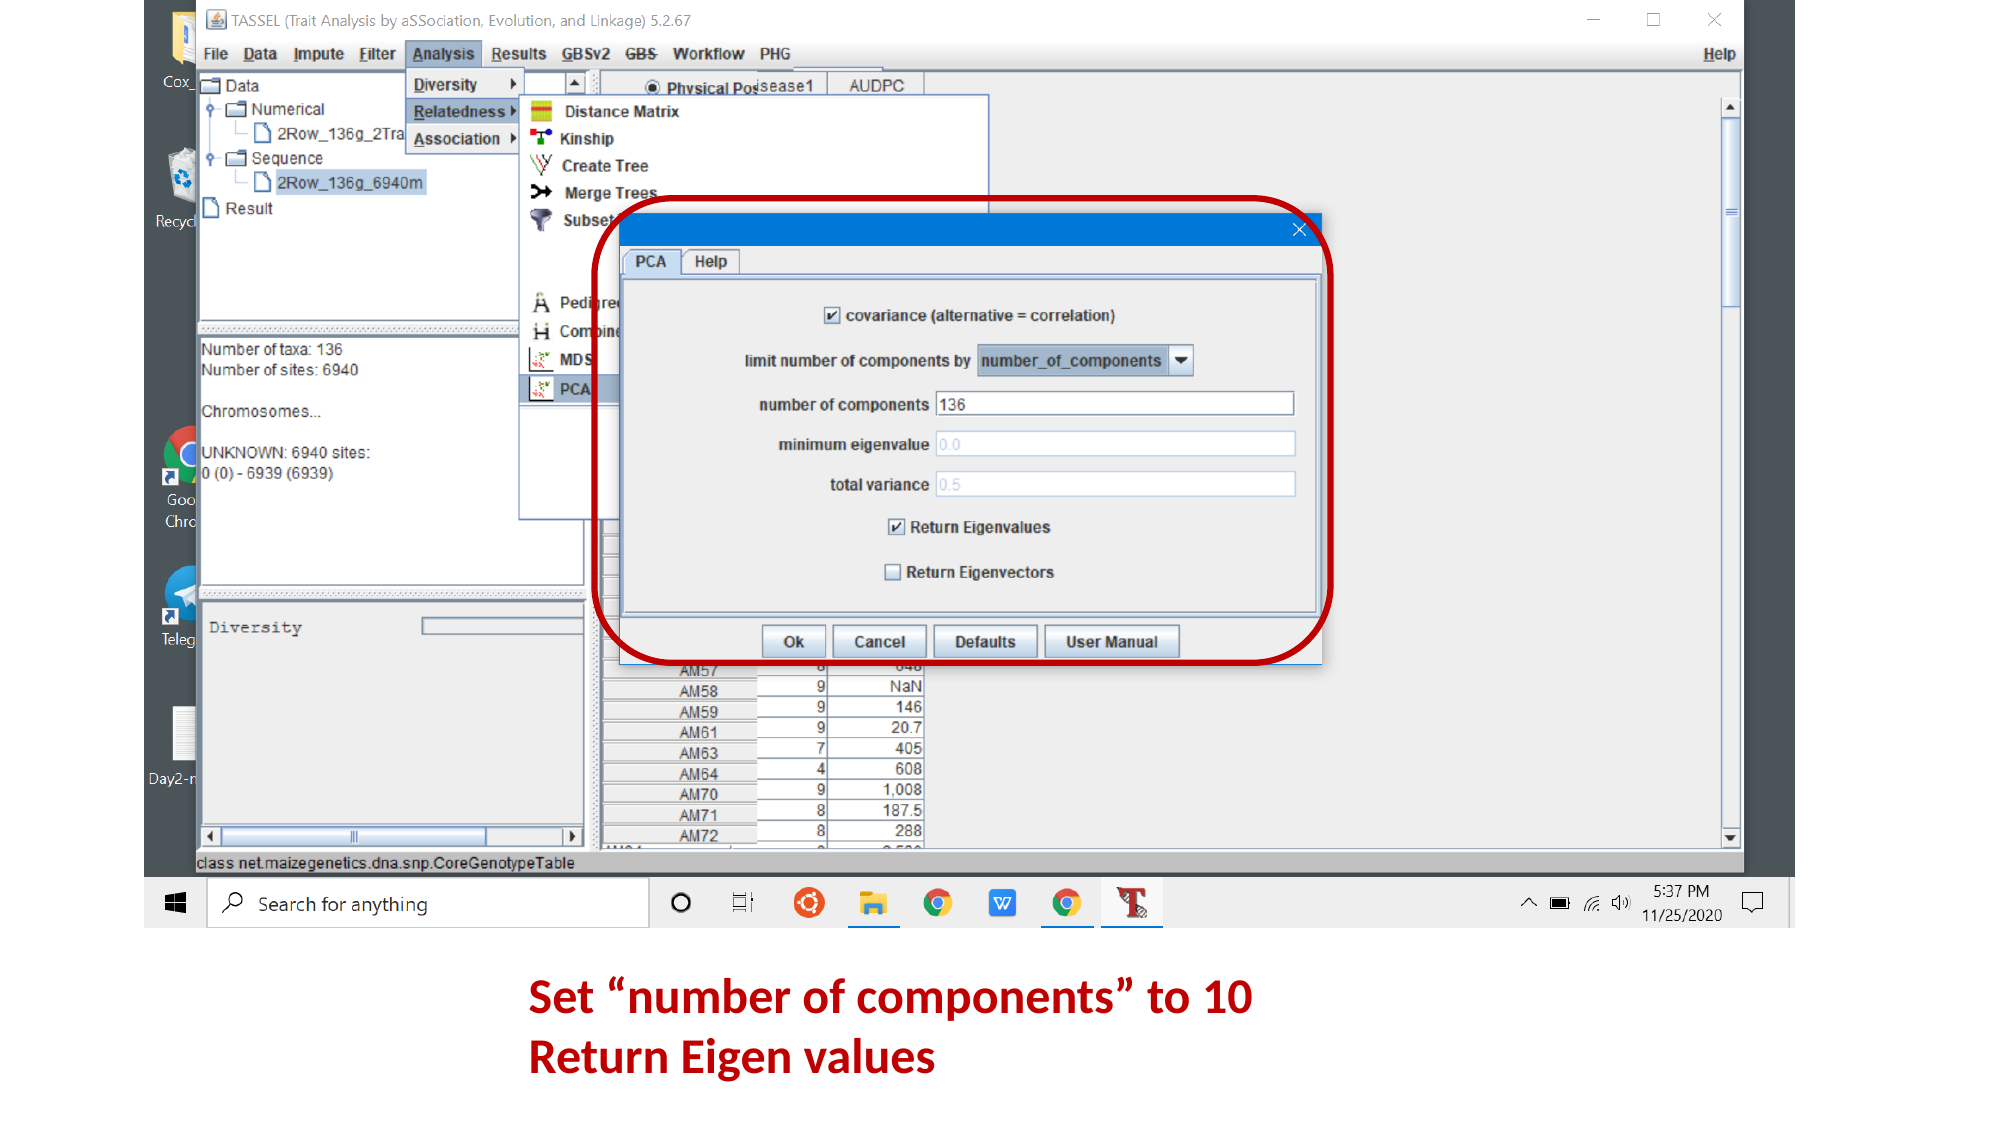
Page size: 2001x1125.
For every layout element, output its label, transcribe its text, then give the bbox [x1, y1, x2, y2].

picture [144, 0, 1795, 929]
text_box Set “number of components” to 10 Return Eigen values [513, 955, 1412, 1091]
